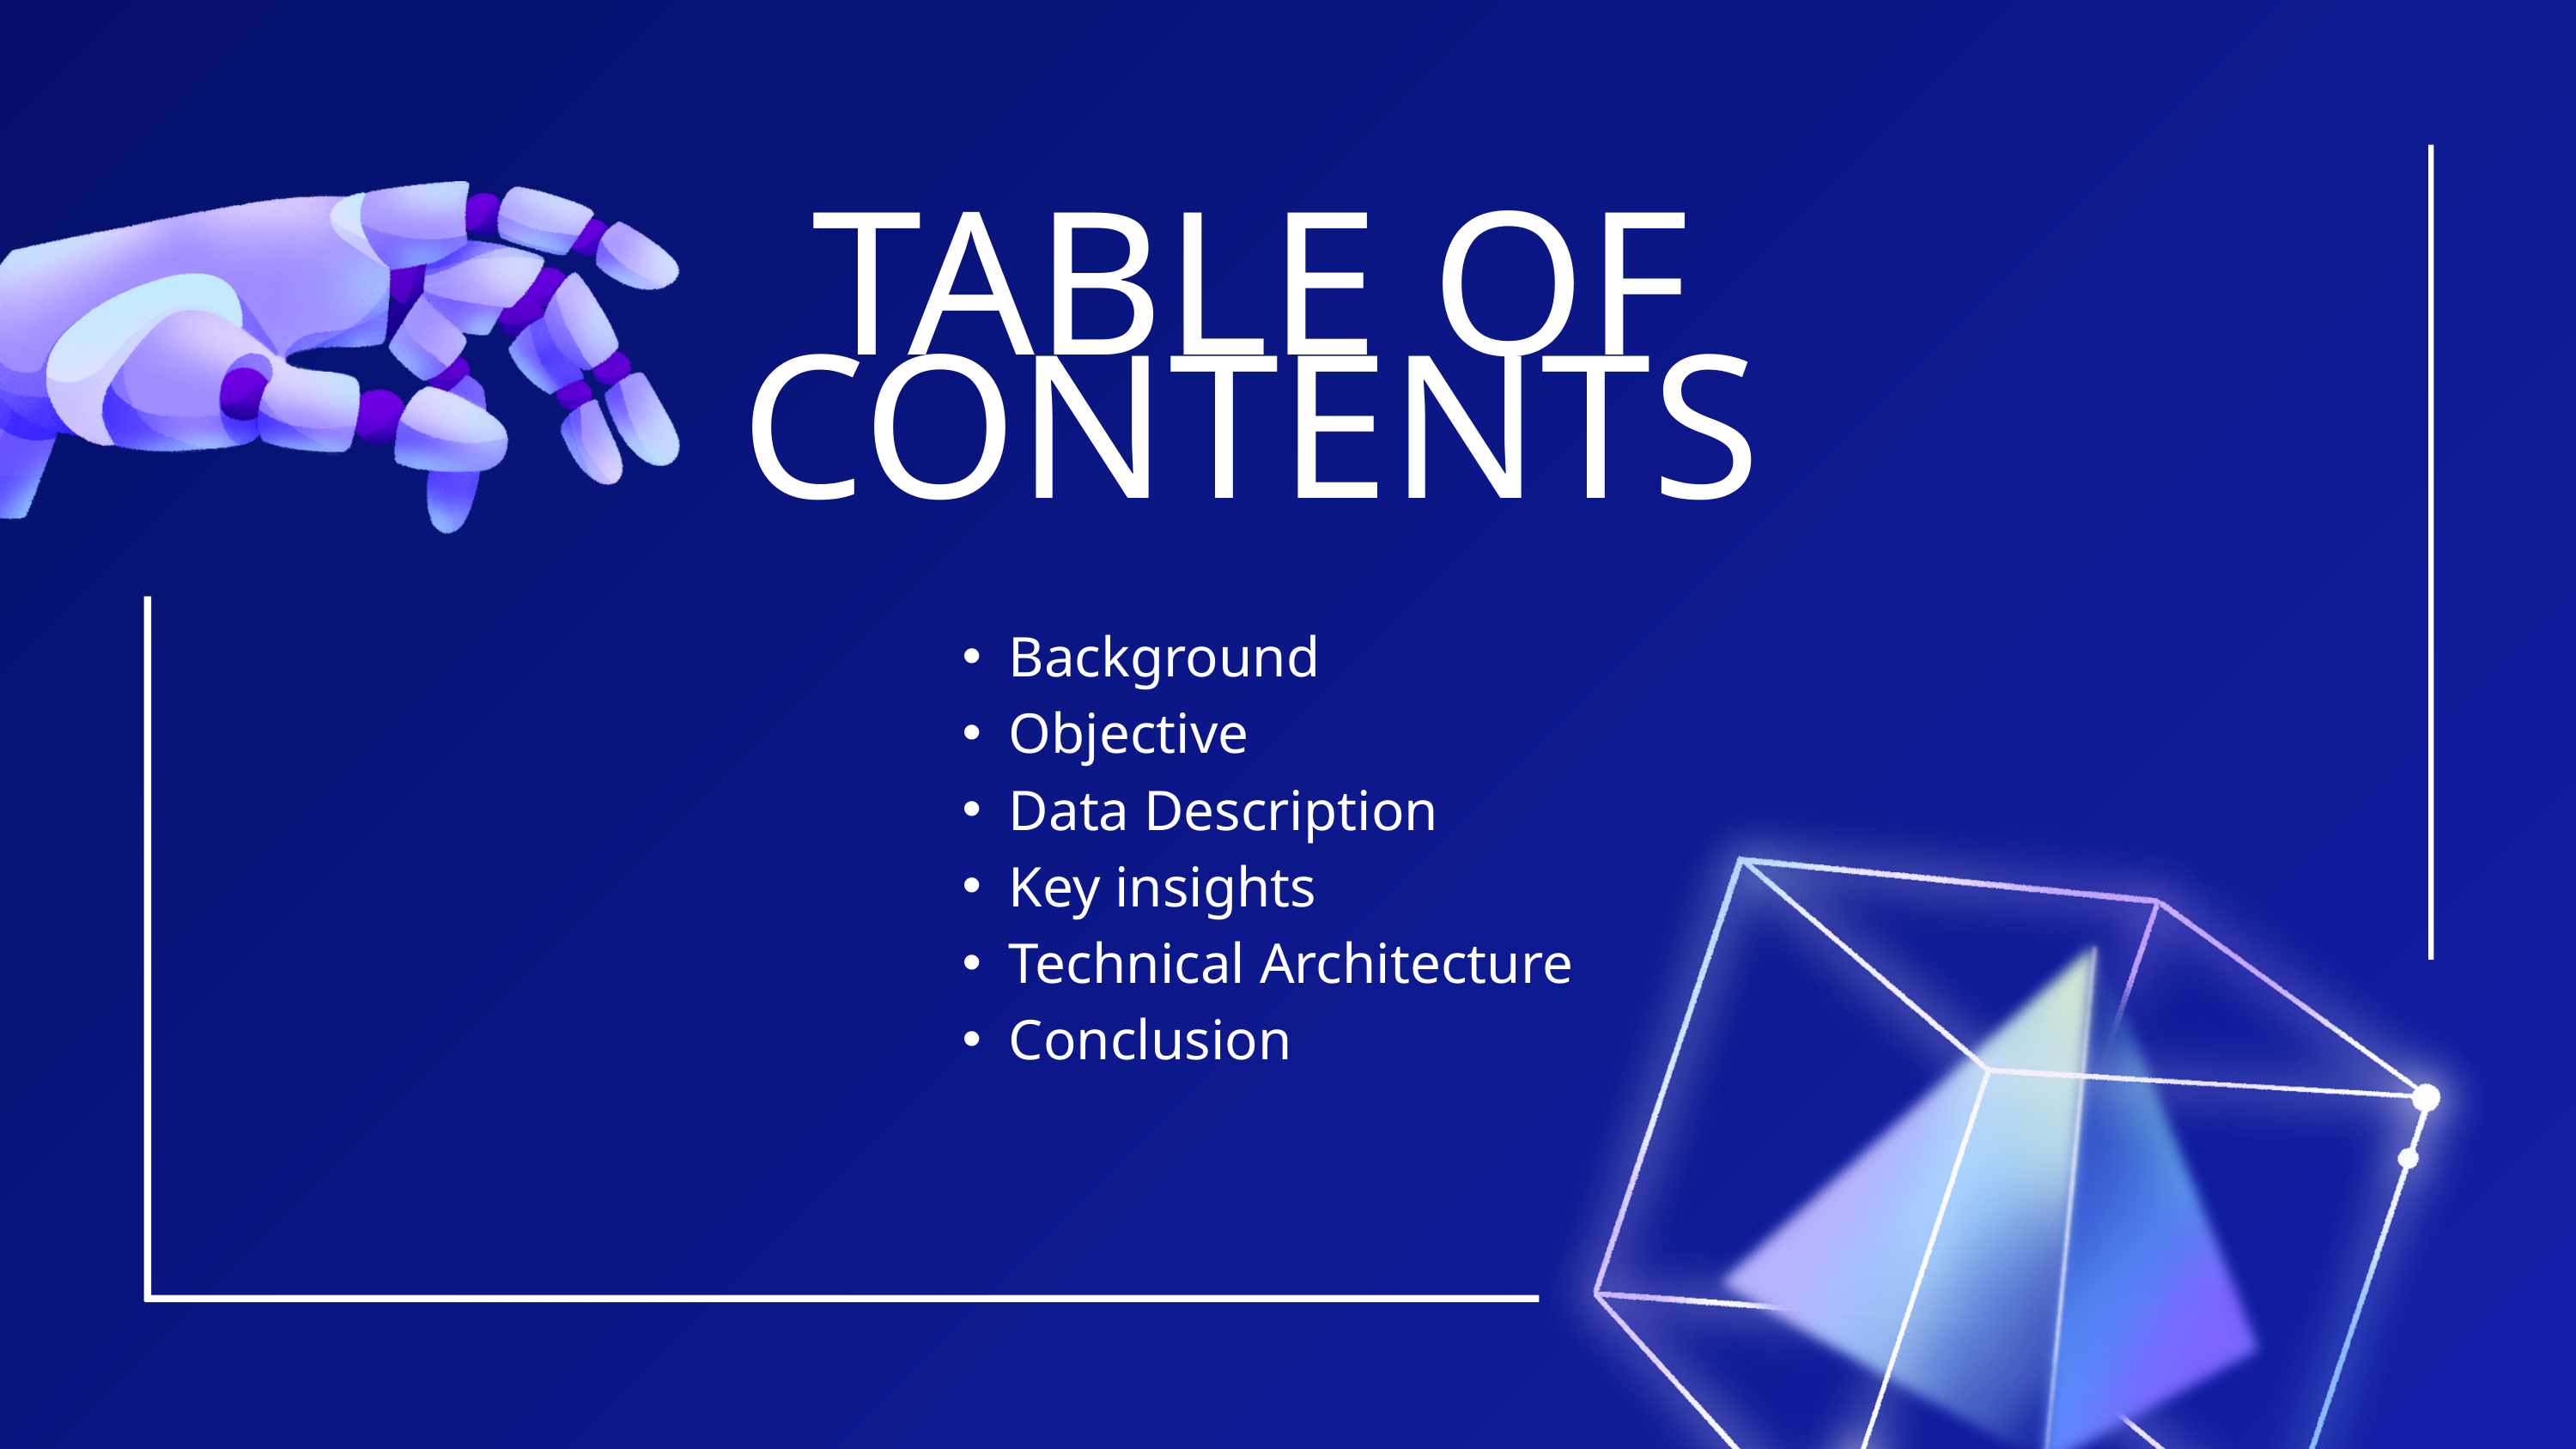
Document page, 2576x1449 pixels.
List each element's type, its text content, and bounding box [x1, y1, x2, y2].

text_box Background Objective Data Description Key insights Technical Architecture Conclusion [1541, 611, 1923, 1071]
text_box [0, 181, 681, 535]
text_box TABLE OF CONTENTS [680, 251, 1821, 538]
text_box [144, 596, 1540, 1301]
text_box [1539, 797, 2500, 1449]
